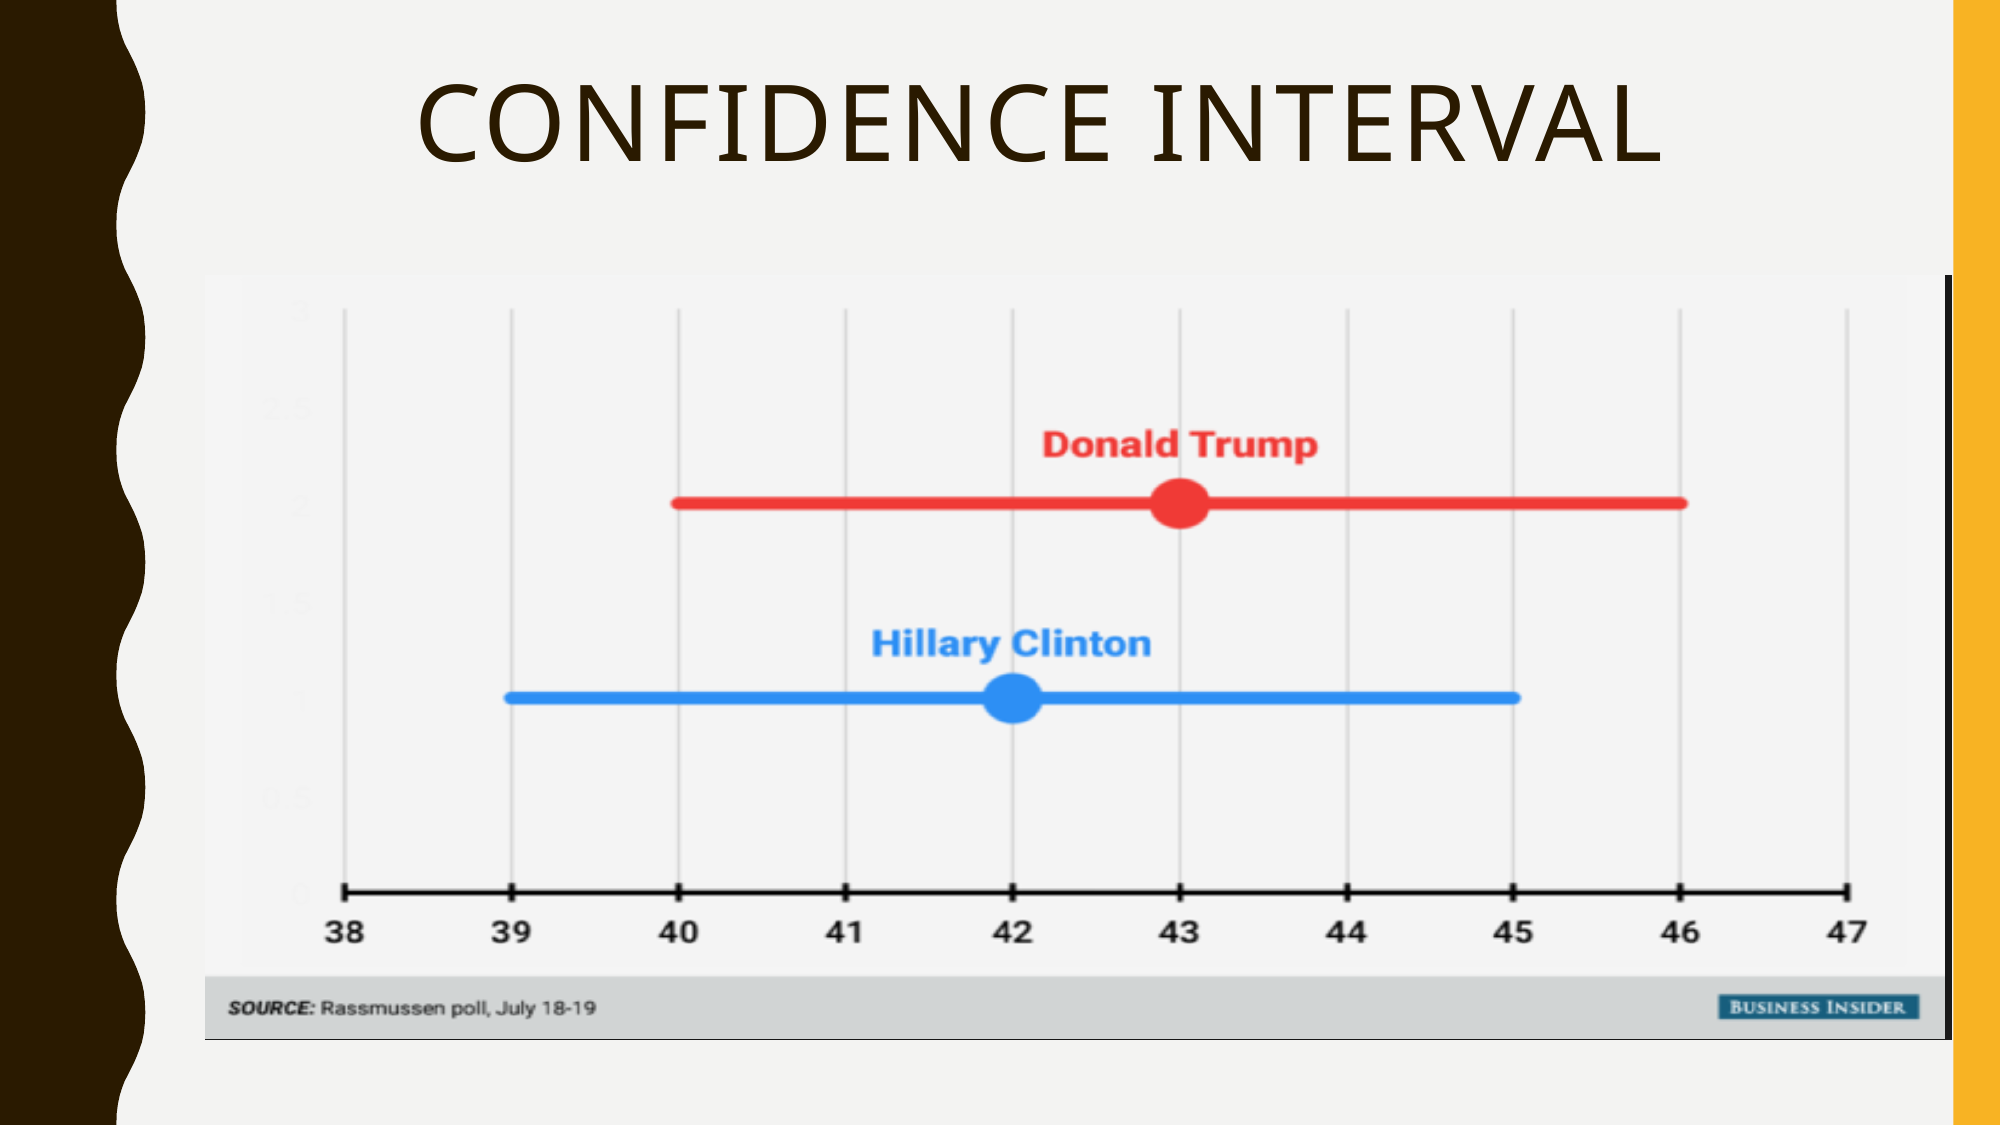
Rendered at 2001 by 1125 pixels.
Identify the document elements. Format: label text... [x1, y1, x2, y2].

title Confidence INTERVAL [205, 62, 1875, 203]
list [205, 275, 1952, 1040]
